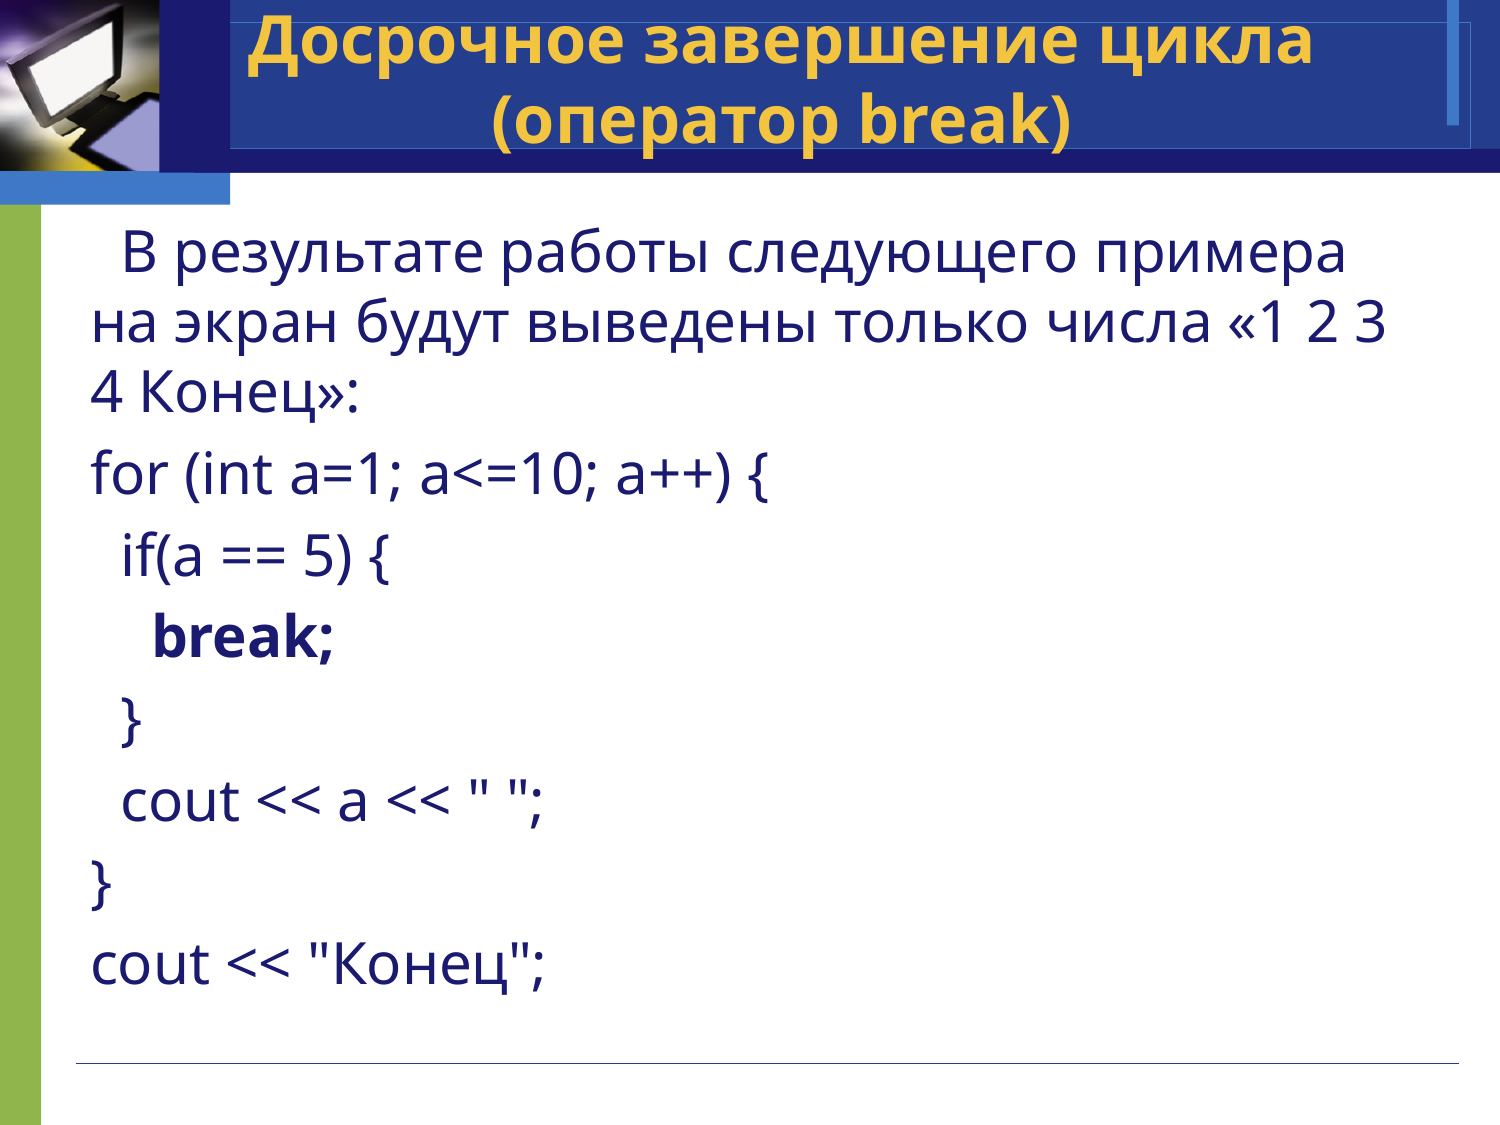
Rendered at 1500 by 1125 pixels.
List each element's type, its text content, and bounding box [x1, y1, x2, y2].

picture [0, 0, 159, 171]
list В результате работы следующего примера на экран будут выведены только числа «1 2 3 4 Конец»: for (int a=1; a<=10; a++) { if(a == 5) { break; } cout << a << " "; } cout << "Конец"; [74, 206, 1426, 1069]
title Досрочное завершение цикла (оператор break) [136, 30, 1428, 124]
